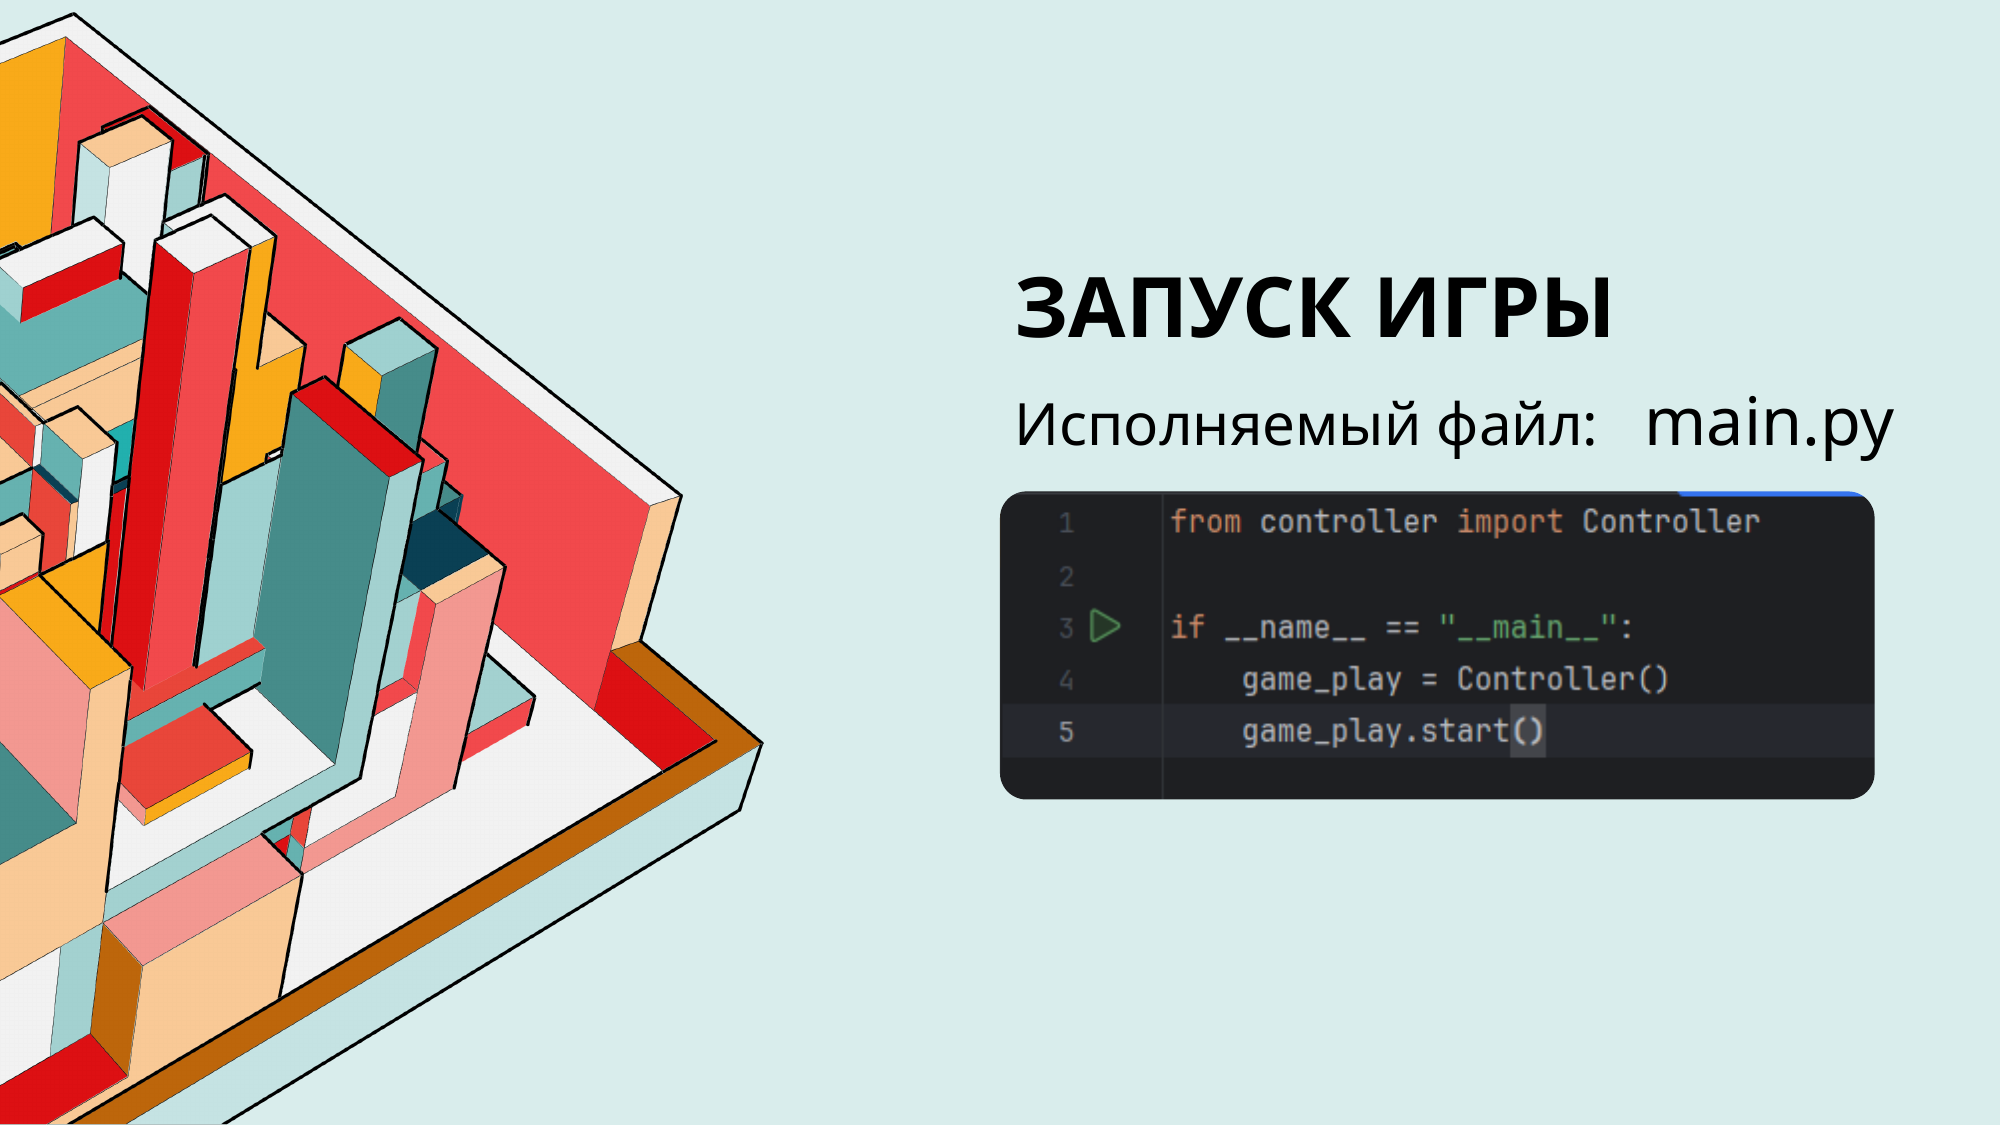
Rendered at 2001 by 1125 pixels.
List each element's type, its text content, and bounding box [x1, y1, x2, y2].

picture [0, 0, 765, 1125]
title ЗАПУСК ИГРЫ [999, 72, 1926, 364]
picture [999, 491, 1875, 800]
list Исполняемый файл: main.py [999, 401, 1916, 762]
